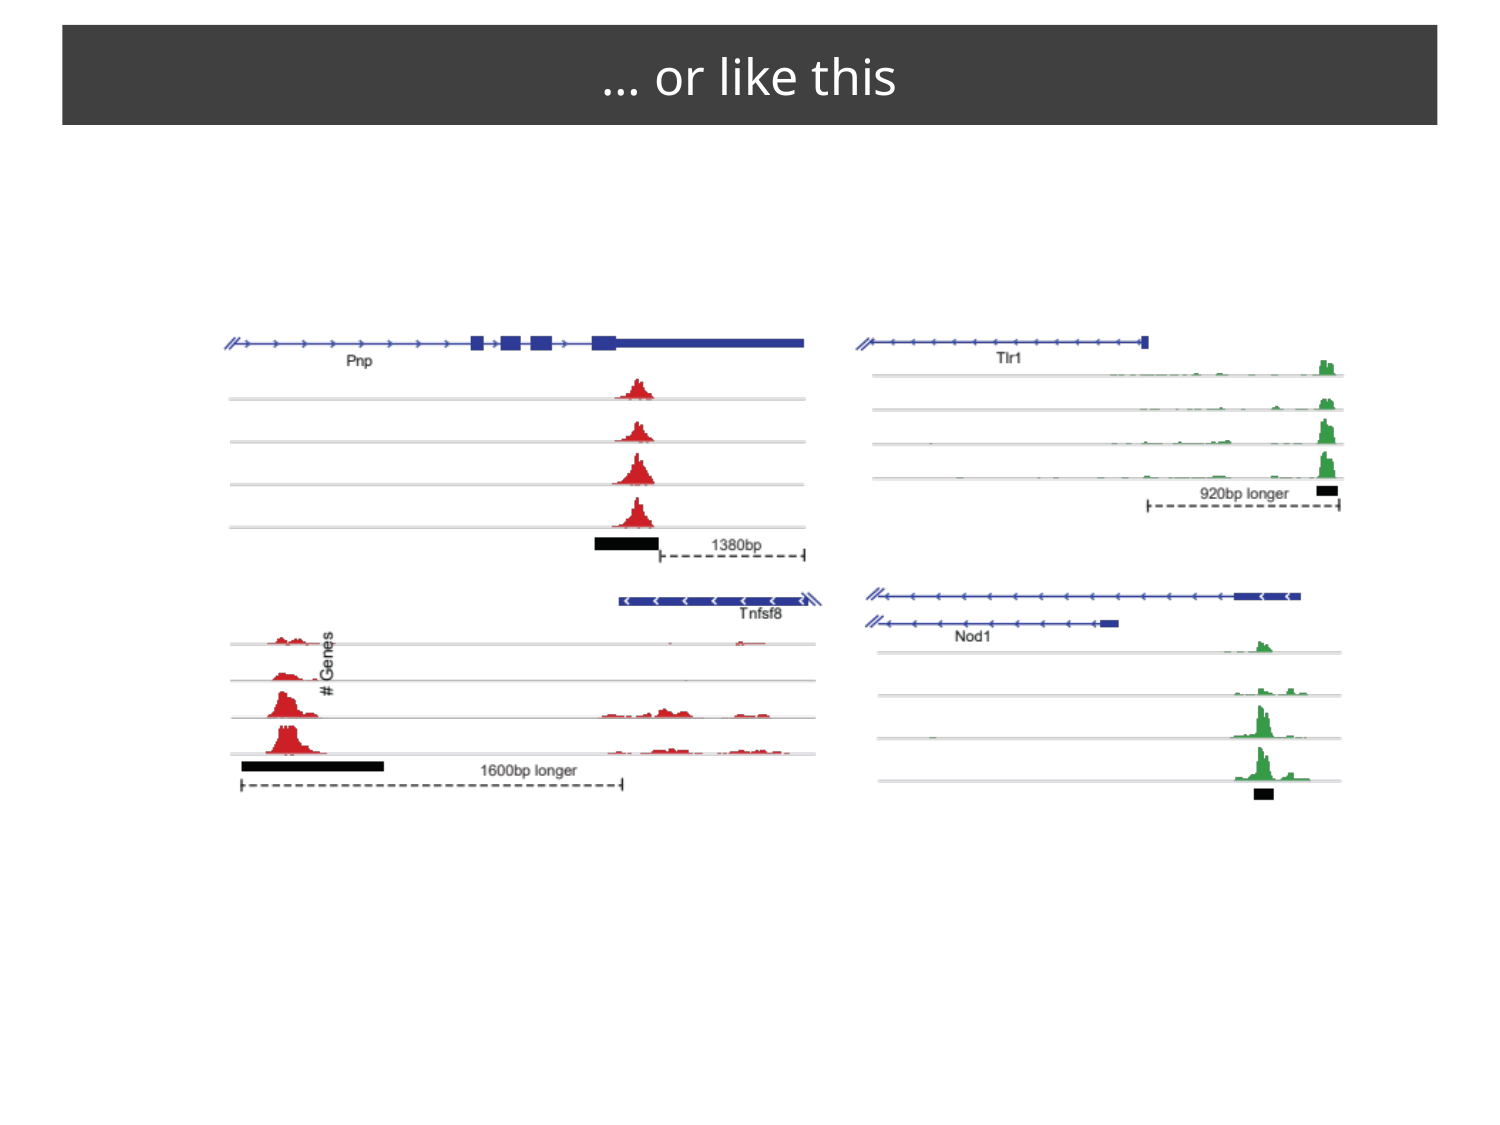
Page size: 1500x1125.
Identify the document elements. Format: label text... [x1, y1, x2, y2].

title … or like this [62, 24, 1438, 126]
picture [218, 324, 1366, 801]
